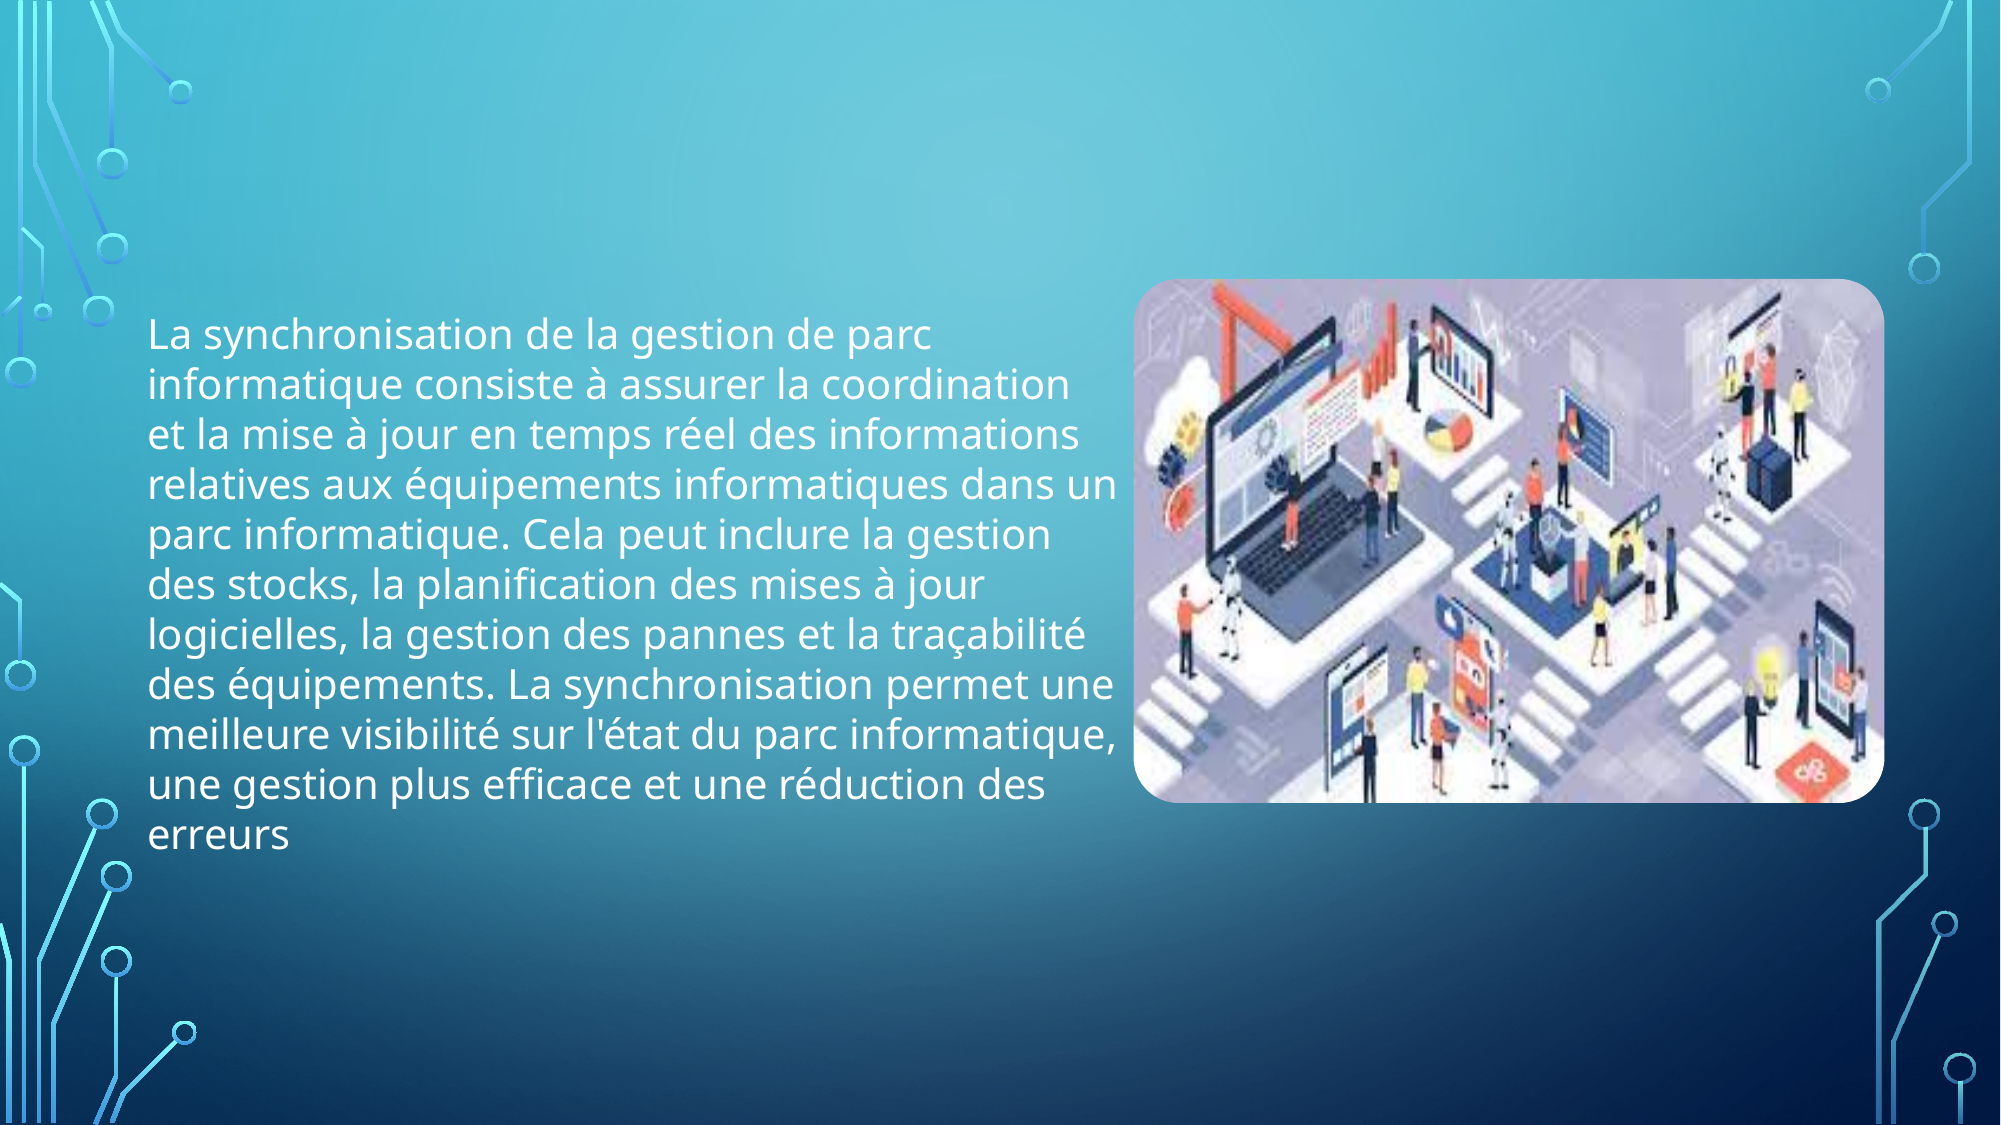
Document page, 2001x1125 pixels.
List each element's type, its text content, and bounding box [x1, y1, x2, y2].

text_box La synchronisation de la gestion de parc informatique consiste à assurer la coordination et la mise à jour en temps réel des informations relatives aux équipements informatiques dans un parc informatique. Cela peut inclure la gestion des stocks, la planification des mises à jour logicielles, la gestion des pannes et la traçabilité des équipements. La synchronisation permet une meilleure visibilité sur l'état du parc informatique, une gestion plus efficace et une réduction des erreurs [132, 300, 1134, 866]
picture [1133, 278, 1885, 804]
